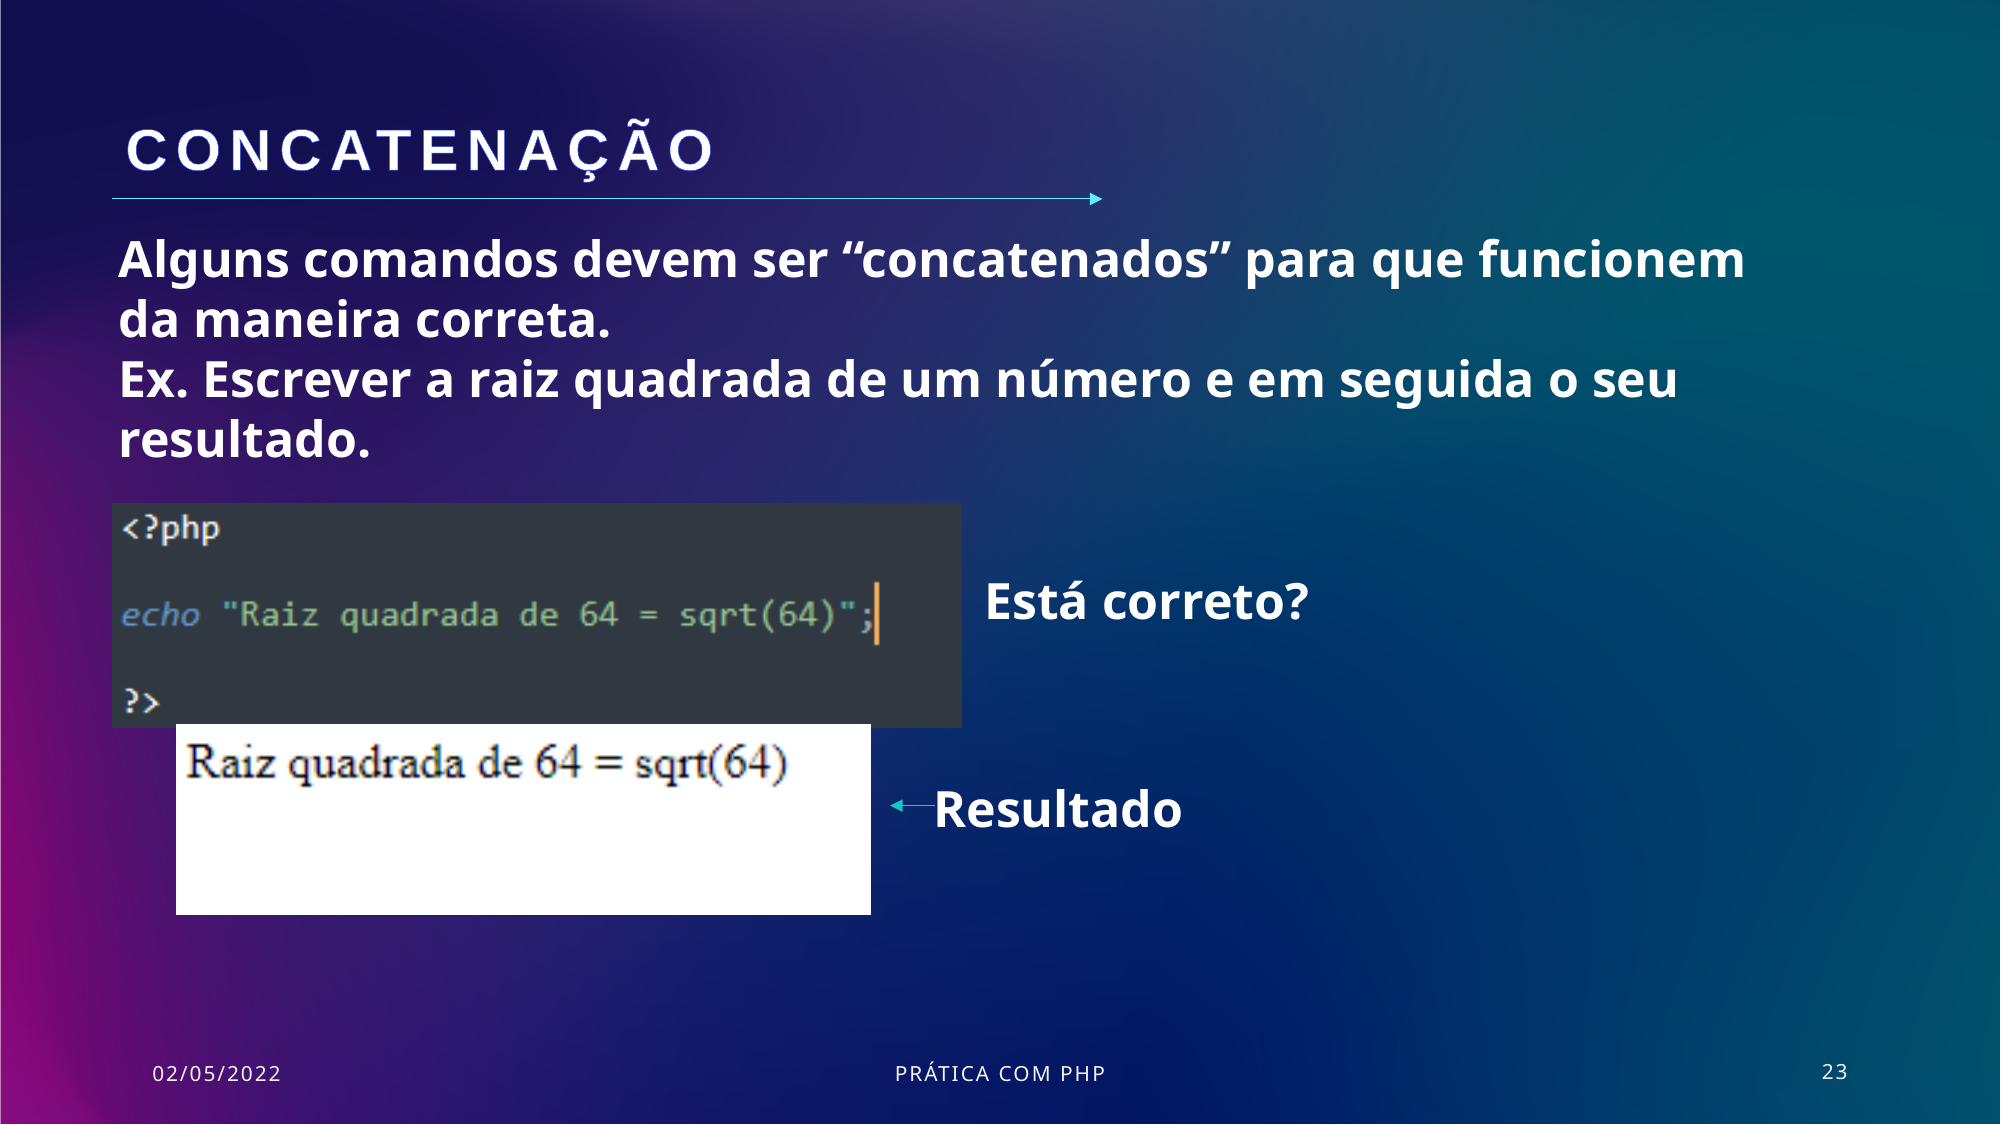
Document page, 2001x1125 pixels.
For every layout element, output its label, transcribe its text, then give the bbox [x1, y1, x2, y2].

text_box Resultado [918, 769, 2000, 845]
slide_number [137, 1042, 588, 1103]
picture [1768, 555, 1778, 562]
text_box Alguns comandos devem ser “concatenados” para que funcionem da maneira correta. Ex. Escrever a raiz quadrada de um número e em seguida o seu resultado. [104, 220, 1768, 715]
title Concatenação [0, 86, 1157, 191]
footer Prática com php [662, 1042, 1338, 1103]
picture [0, 0, 1913, 1125]
text_box Está correto? [969, 562, 2000, 638]
slide_number 23 [1412, 1042, 1863, 1103]
